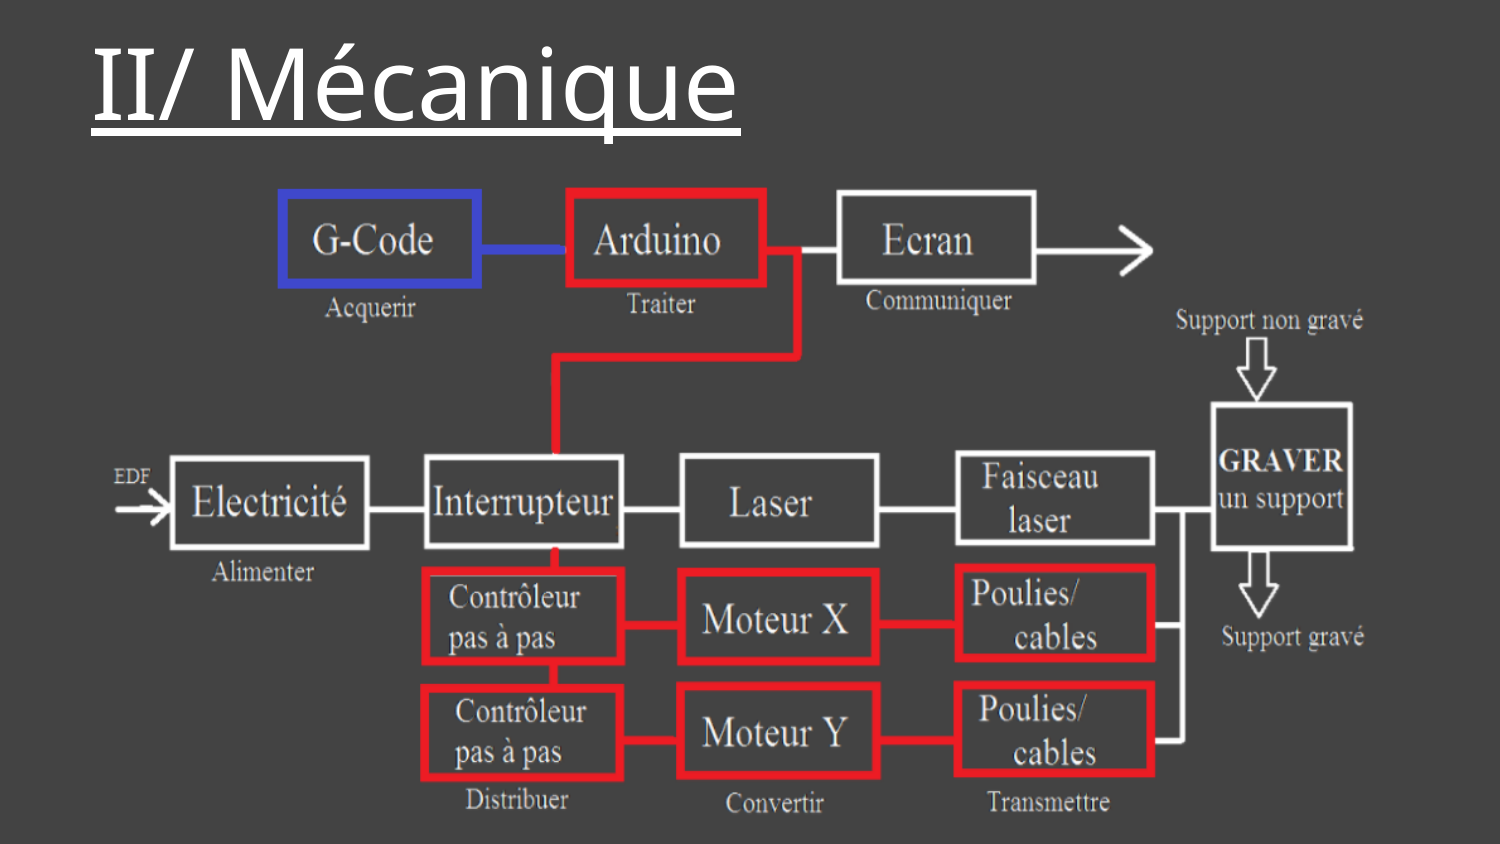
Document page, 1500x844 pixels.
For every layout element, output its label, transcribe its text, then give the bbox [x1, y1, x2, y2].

title II/ Mécanique [75, 0, 852, 162]
picture [94, 160, 1406, 834]
